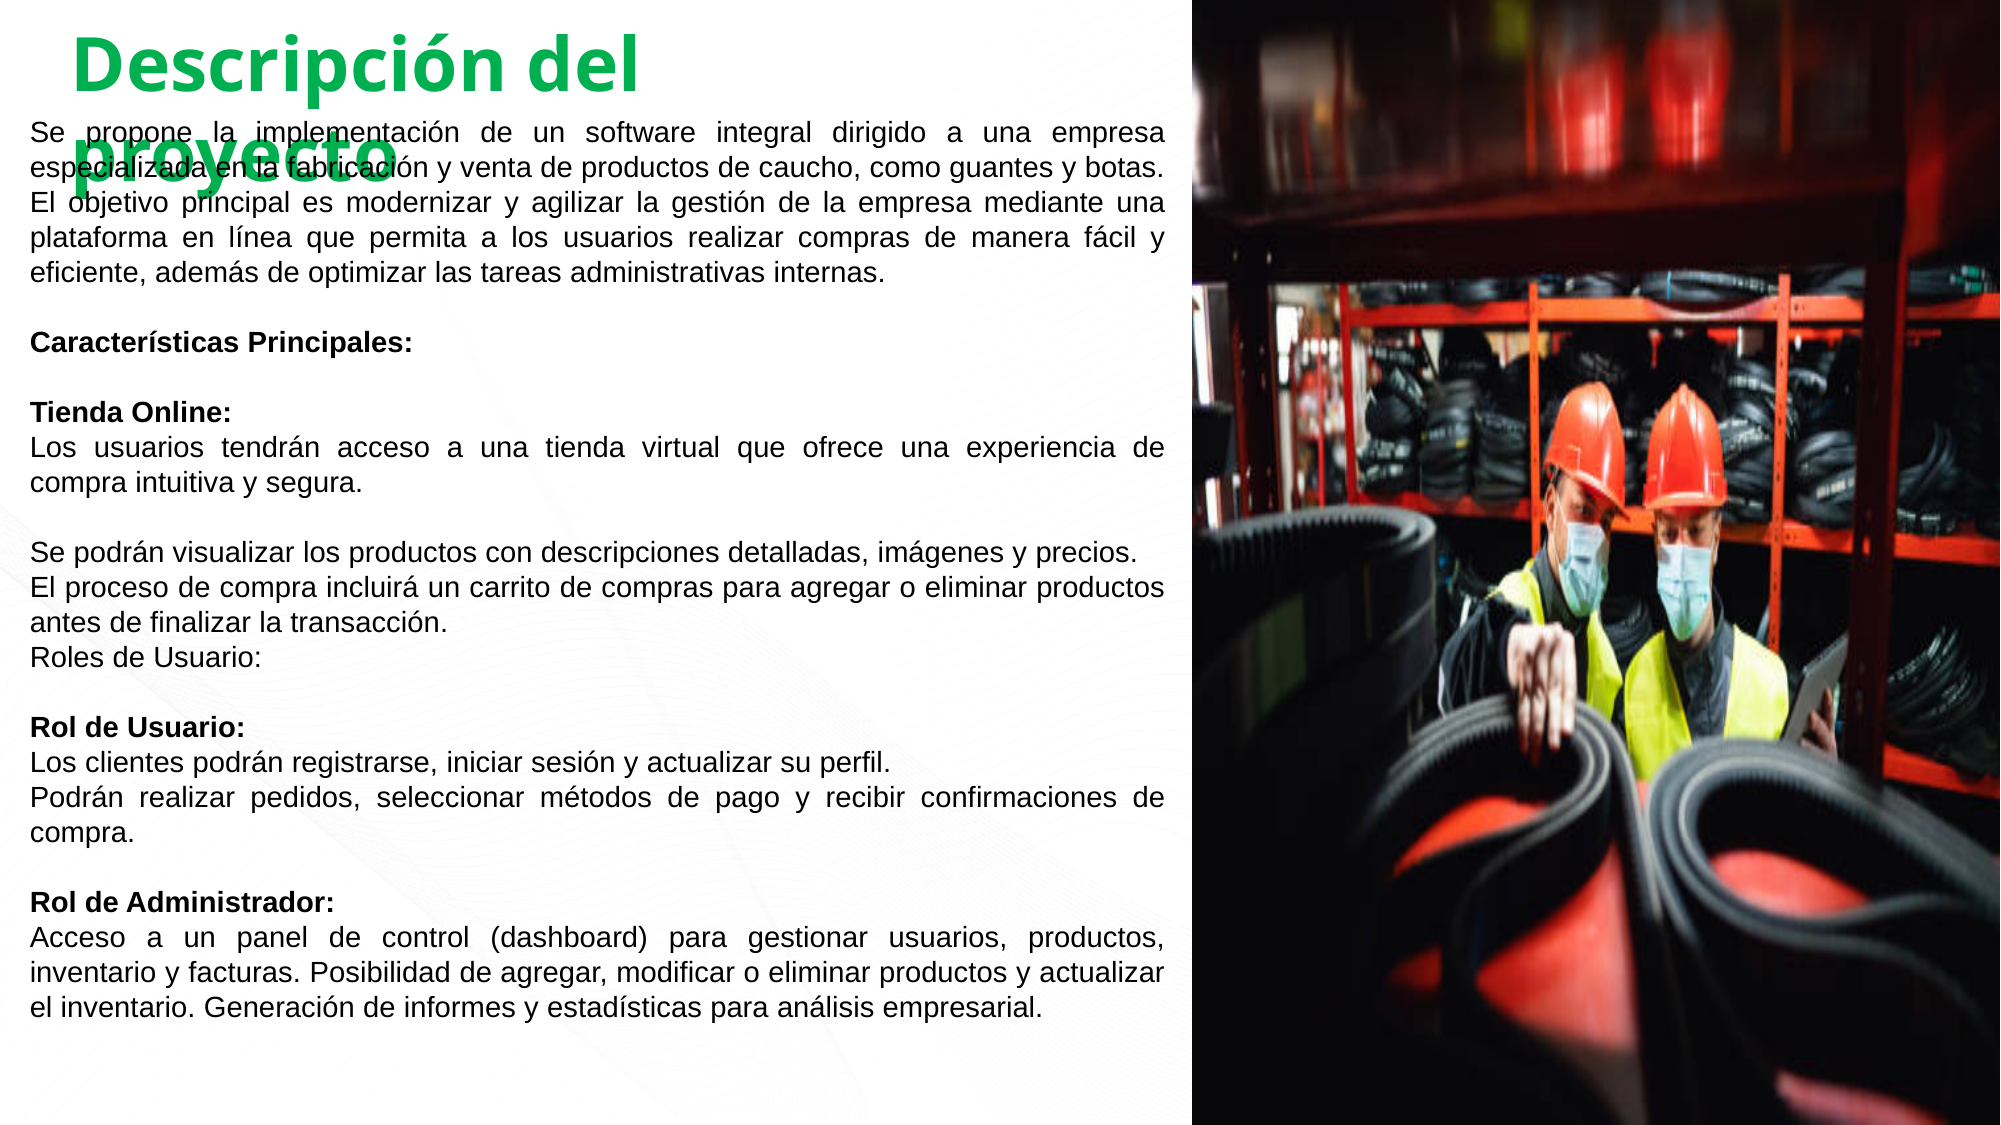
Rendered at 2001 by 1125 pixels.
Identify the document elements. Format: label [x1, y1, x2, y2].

text_box [0, 0, 1190, 1122]
picture [1192, 0, 2000, 1125]
